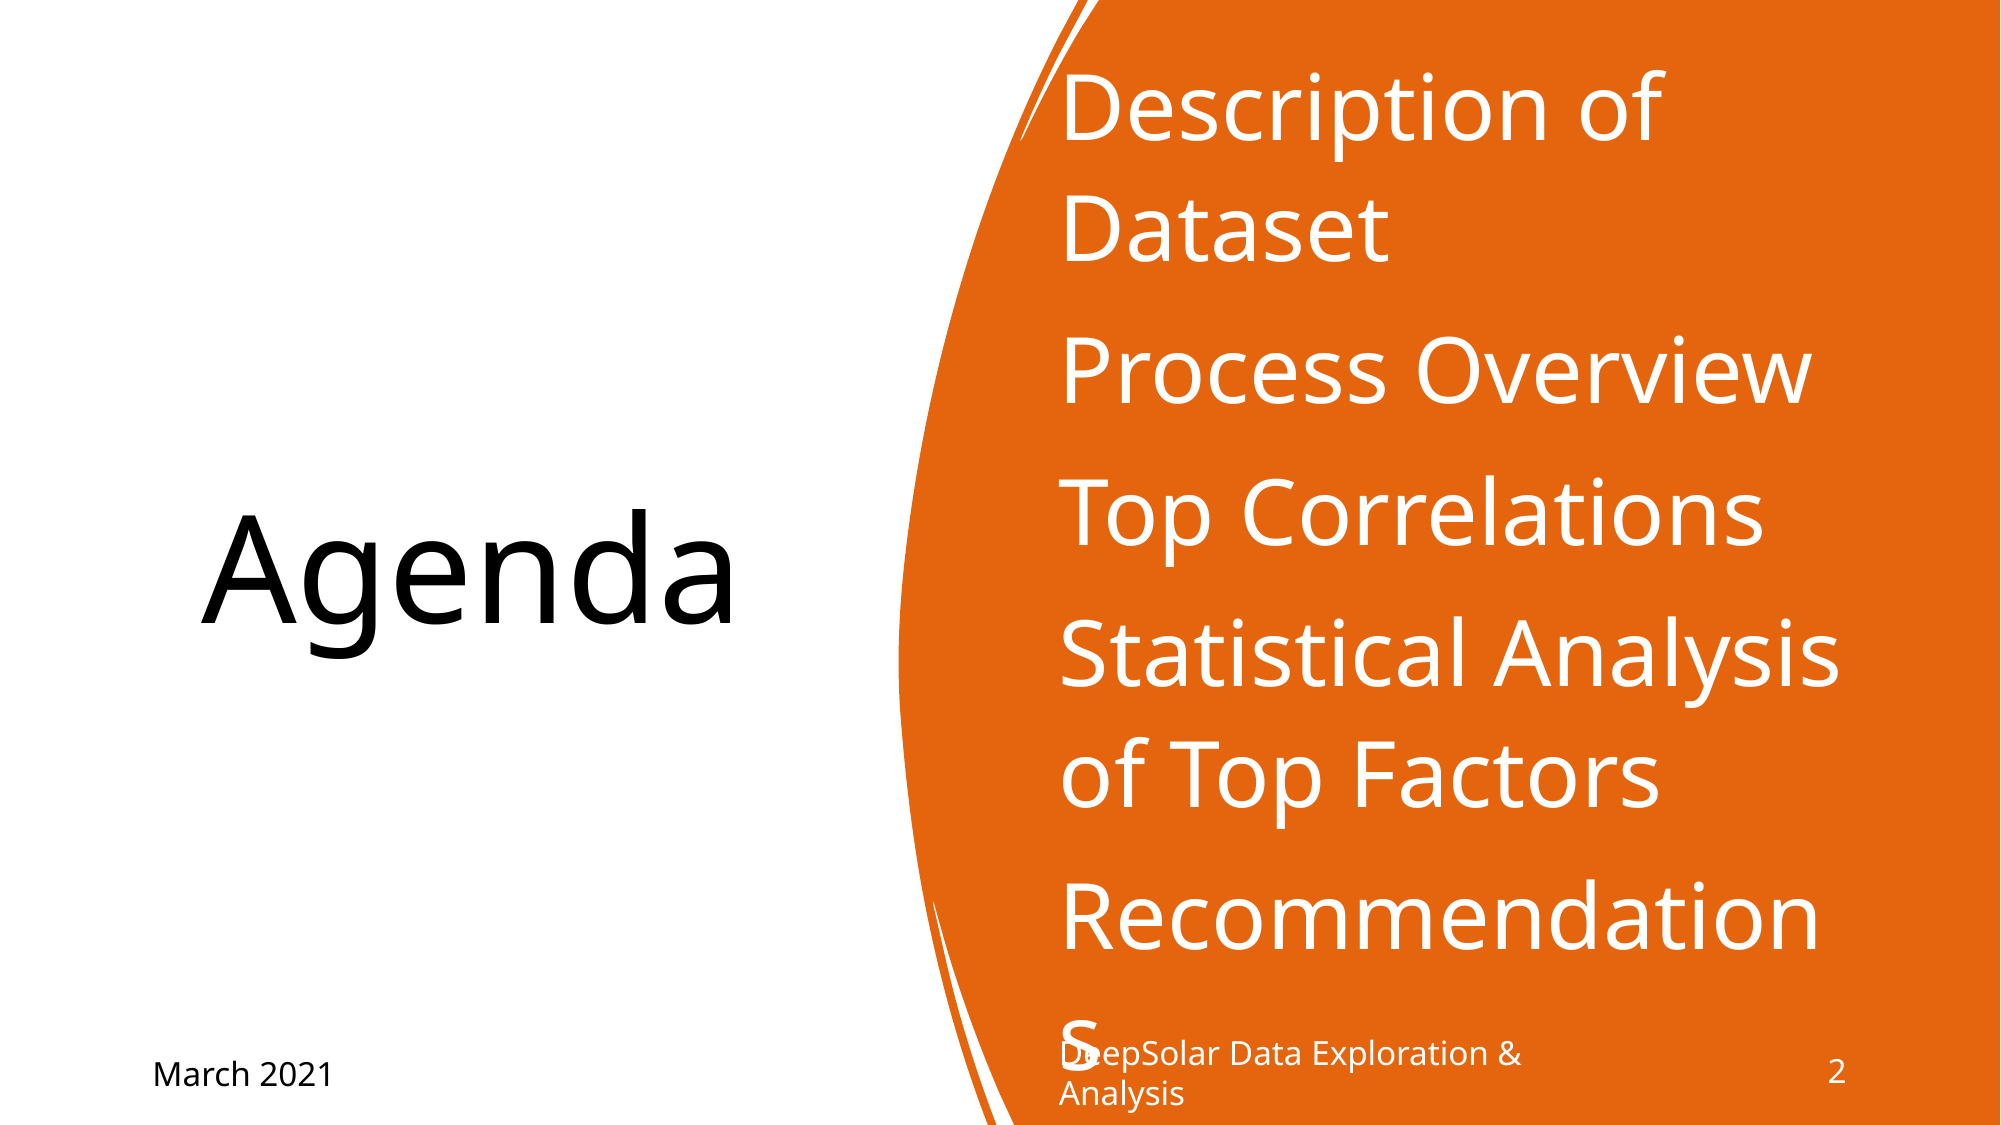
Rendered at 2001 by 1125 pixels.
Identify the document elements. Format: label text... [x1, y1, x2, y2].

footer DeepSolar Data Exploration & Analysis [1043, 1042, 1569, 1103]
list Description of Dataset Process Overview Top Correlations Statistical Analysis of Top Factors Recommendations [1043, 214, 1863, 912]
title Agenda [186, 106, 872, 1020]
slide_number 2 [1651, 1042, 1862, 1103]
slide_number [137, 1042, 513, 1103]
